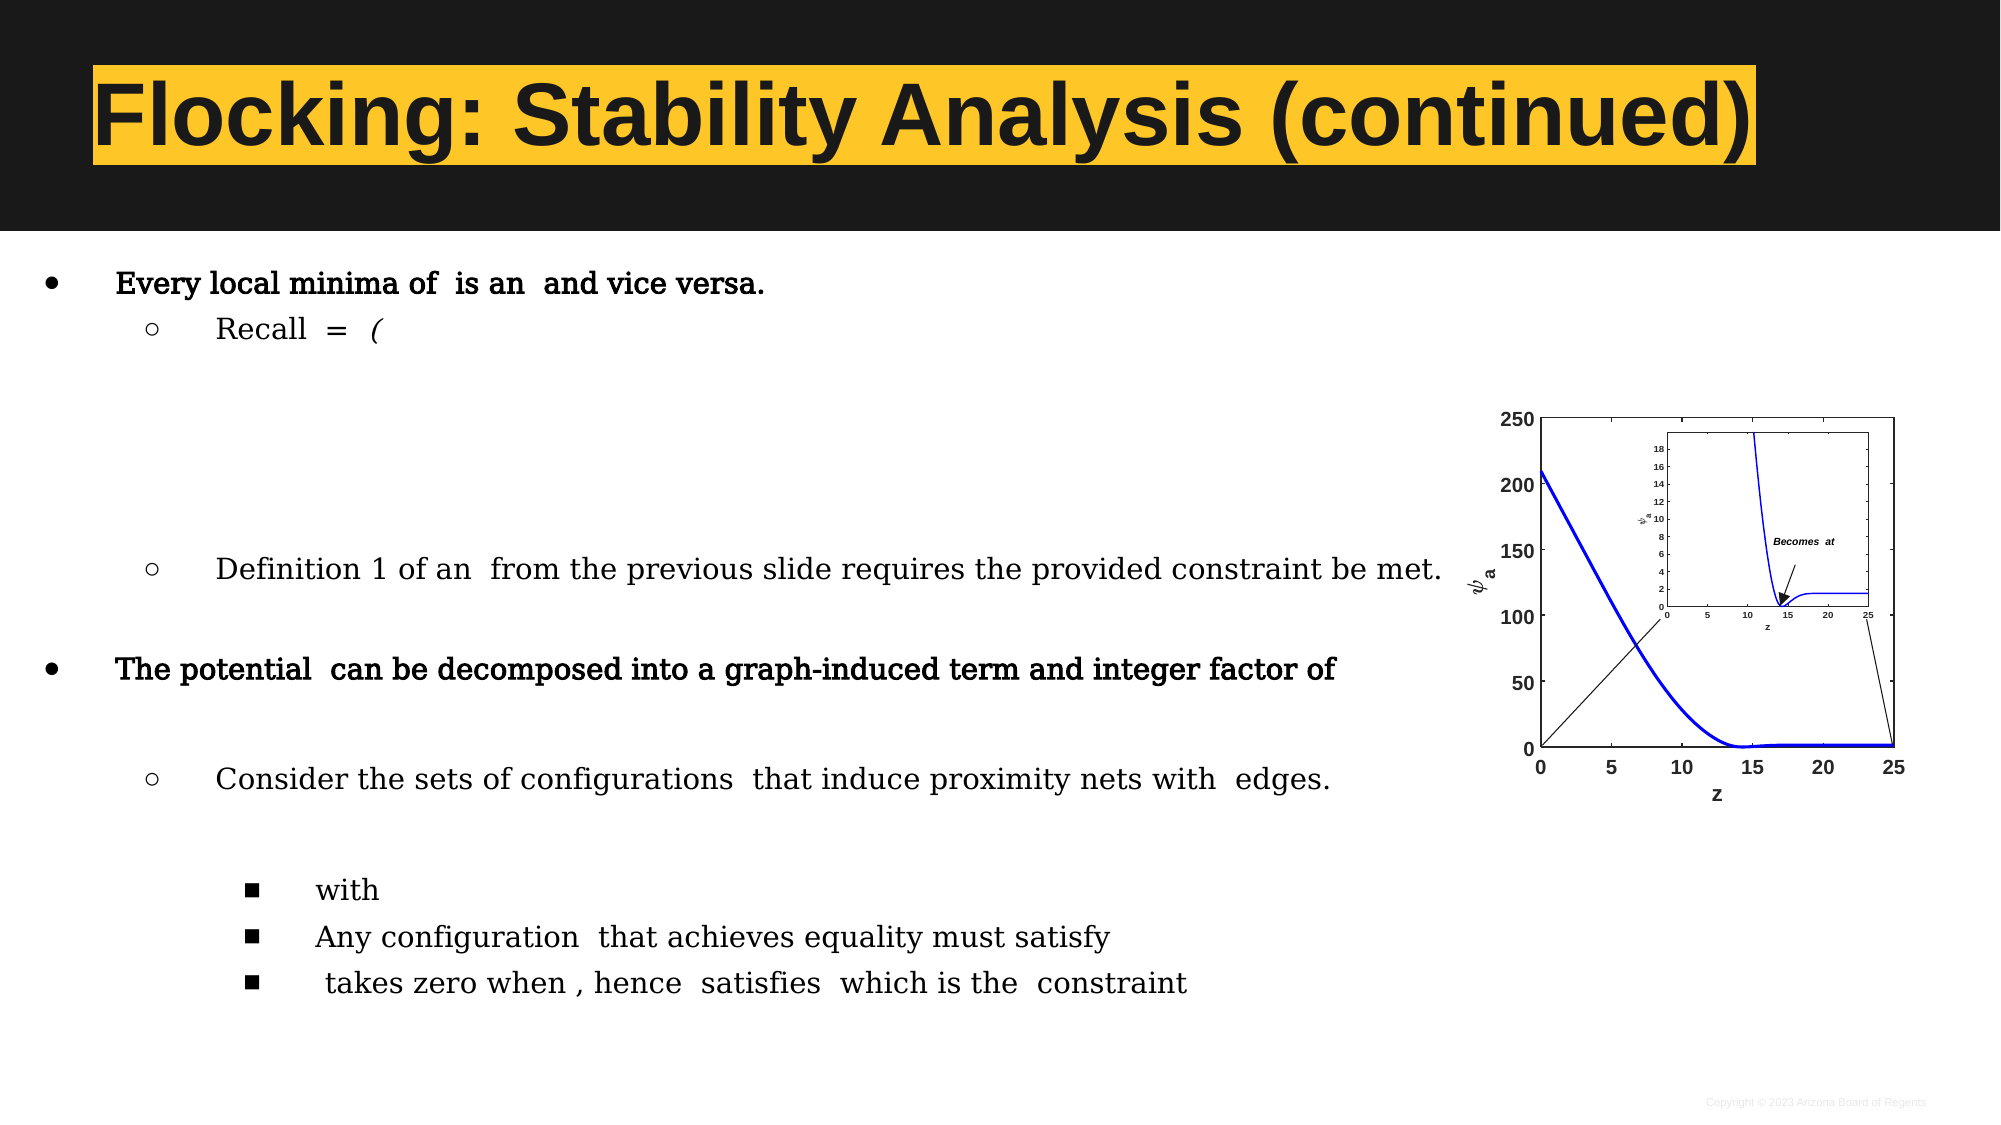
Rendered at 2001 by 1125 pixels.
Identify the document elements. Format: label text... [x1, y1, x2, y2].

title Flocking: Stability Analysis (continued) [92, 69, 1925, 166]
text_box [1461, 386, 1939, 804]
